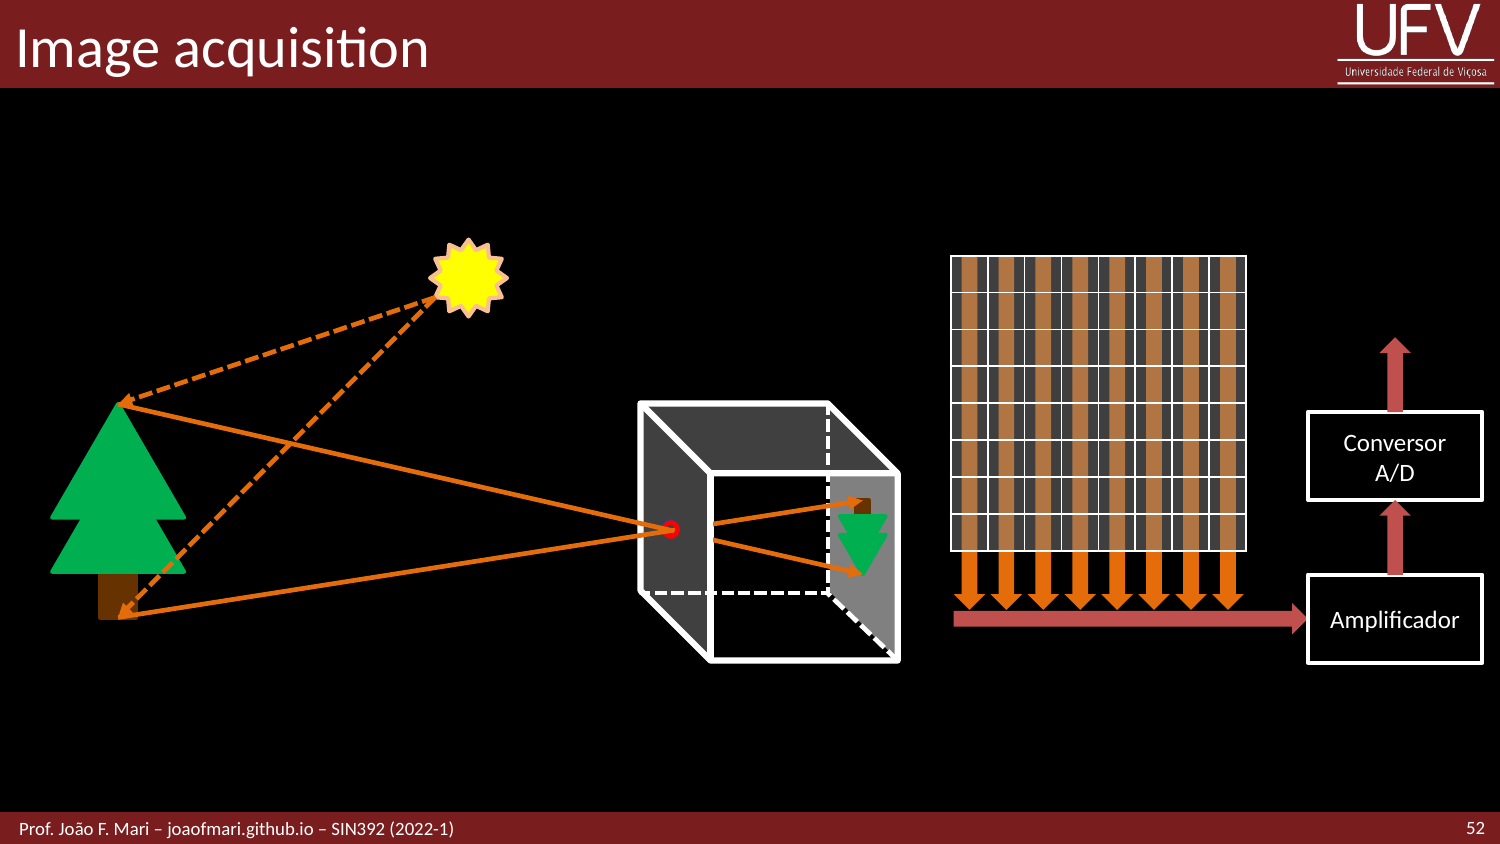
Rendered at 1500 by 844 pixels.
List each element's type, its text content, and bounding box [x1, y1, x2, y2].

table_cell [952, 330, 987, 365]
footer Prof. João F. Mari – joaofmari.github.io – SIN392 (2022-1) [0, 812, 1034, 844]
table_cell [1173, 293, 1208, 329]
table_cell [1210, 367, 1245, 402]
text_box Amplificador [1306, 573, 1484, 665]
table_header [989, 257, 1024, 292]
table_cell [1173, 515, 1208, 550]
table_cell [1099, 330, 1134, 365]
table_cell [989, 478, 1024, 513]
text_box [1173, 552, 1209, 608]
text_box Conversor A/D [1306, 410, 1484, 502]
table_cell [1025, 293, 1061, 329]
table_cell [1210, 478, 1245, 513]
table_cell [1136, 515, 1171, 550]
table_cell [1173, 367, 1208, 402]
table_cell [1210, 330, 1245, 365]
table_header [952, 257, 987, 292]
text_box [951, 552, 988, 608]
table_header [1136, 257, 1171, 292]
text_box [1377, 335, 1413, 415]
table_cell [1062, 441, 1098, 476]
table_cell [1173, 330, 1208, 365]
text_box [51, 239, 899, 661]
title Image acquisition [0, 0, 1500, 88]
table_cell [1099, 404, 1134, 439]
table_cell [952, 515, 987, 550]
text_box [1062, 552, 1098, 608]
table_cell [1136, 441, 1171, 476]
table_cell [1025, 330, 1061, 365]
table_cell [1025, 404, 1061, 439]
table_cell [1210, 293, 1245, 329]
table_cell [1025, 441, 1061, 476]
table_cell [952, 404, 987, 439]
table_cell [1062, 515, 1098, 550]
table_header [1099, 257, 1134, 292]
table_cell [952, 441, 987, 476]
table_cell [1099, 478, 1134, 513]
table_cell [1099, 367, 1134, 402]
table_header [1062, 257, 1098, 292]
table_cell [1062, 404, 1098, 439]
table_cell [989, 441, 1024, 476]
table_cell [1136, 367, 1171, 402]
table_cell [989, 293, 1024, 329]
slide_number 52 [1328, 811, 1500, 844]
table_cell [952, 367, 987, 402]
table_header [1173, 257, 1208, 292]
table_cell [1136, 478, 1171, 513]
text_box [951, 601, 1306, 637]
table_cell [1136, 293, 1171, 329]
table_cell [1062, 367, 1098, 402]
text_box [1136, 552, 1172, 608]
table_cell [1062, 478, 1098, 513]
text_box [1210, 552, 1246, 608]
table_cell [1210, 404, 1245, 439]
table_header [1210, 257, 1245, 292]
table_cell [1099, 515, 1134, 550]
table_cell [1062, 330, 1098, 365]
table_cell [1136, 404, 1171, 439]
table_cell [989, 404, 1024, 439]
table_cell [1173, 404, 1208, 439]
table_cell [1210, 515, 1245, 550]
table_cell [1173, 478, 1208, 513]
table_cell [1025, 478, 1061, 513]
table_cell [952, 293, 987, 329]
table_cell [1099, 293, 1134, 329]
table_cell [1210, 441, 1245, 476]
table_cell [989, 515, 1024, 550]
table_header [1025, 257, 1061, 292]
text_box [1377, 497, 1413, 577]
table_cell [1025, 515, 1061, 550]
table_cell [1136, 330, 1171, 365]
table_cell [989, 367, 1024, 402]
table_cell [1099, 441, 1134, 476]
table_cell [1062, 293, 1098, 329]
table_cell [952, 478, 987, 513]
list [0, 88, 1500, 812]
table_cell [1025, 367, 1061, 402]
text_box [1099, 552, 1135, 608]
table_cell [1173, 441, 1208, 476]
text_box [1025, 552, 1061, 608]
table_cell [989, 330, 1024, 365]
text_box [988, 552, 1025, 608]
